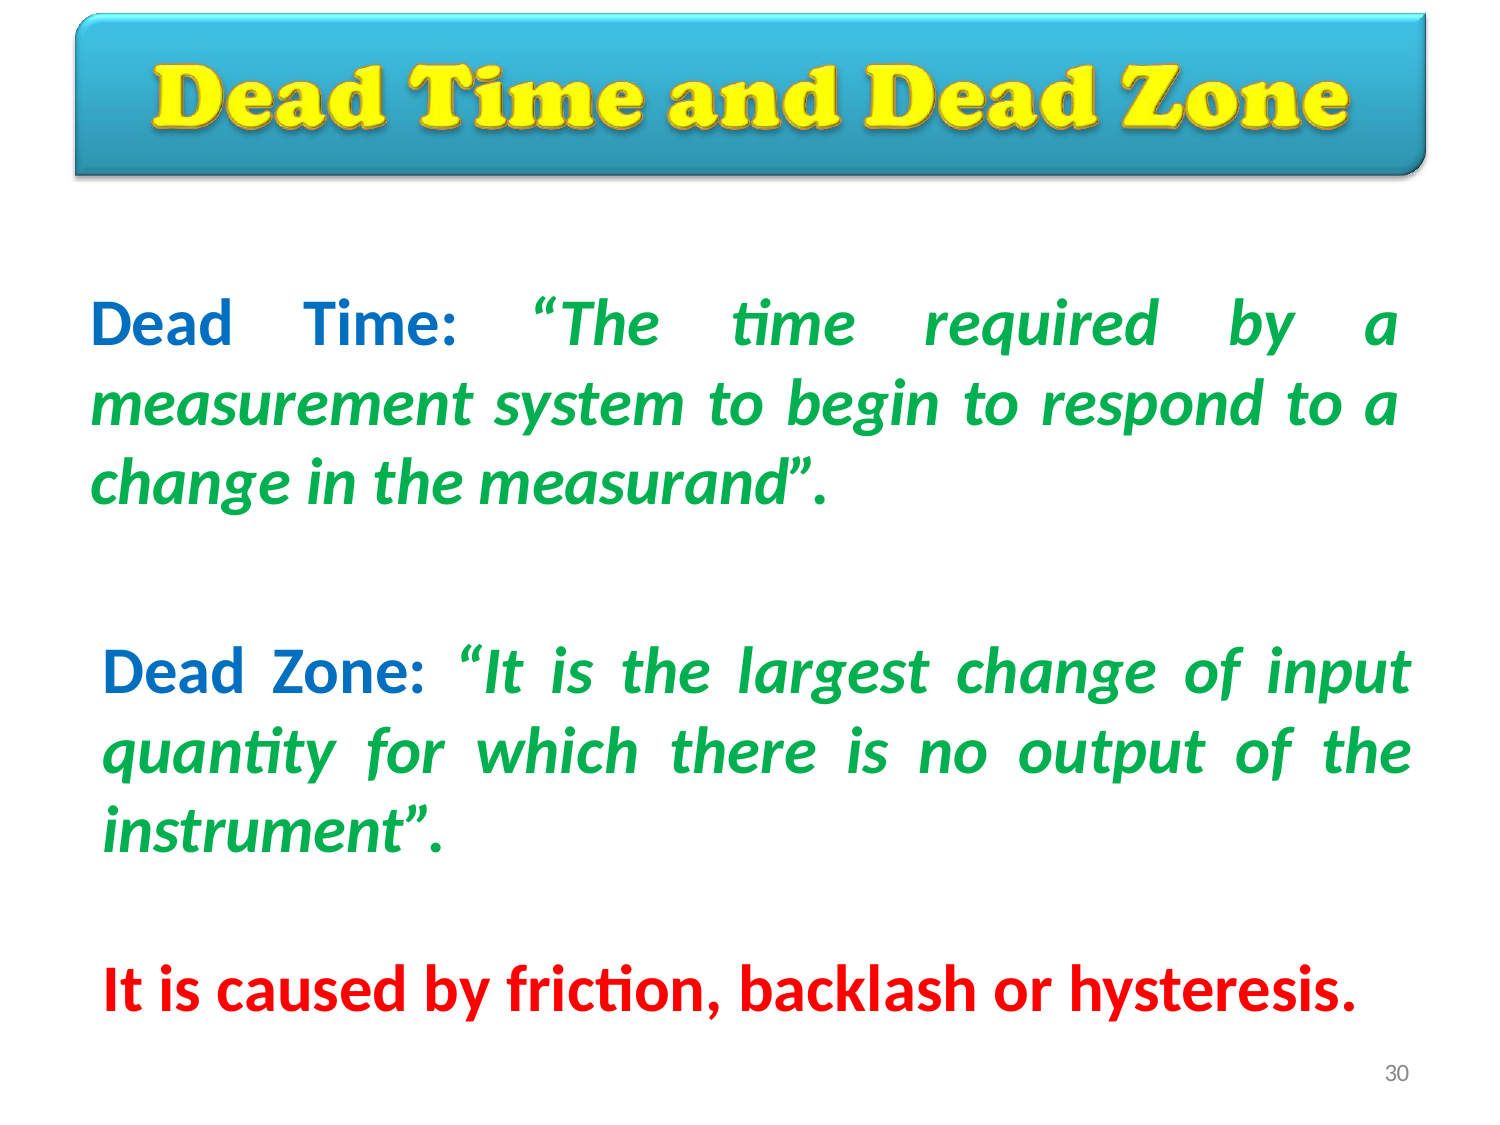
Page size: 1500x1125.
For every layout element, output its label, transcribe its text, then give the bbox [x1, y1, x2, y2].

text_box Dead Time: “The time required by a measurement system to begin to respond to a change in the measurand”. Dead Zone: “It is the largest change of input quantity for which there is no output of the instrument”. It is caused by friction, backlash or hysteresis. [87, 276, 1412, 1025]
slide_number 30 [1378, 1049, 1419, 1125]
picture [69, 11, 1432, 185]
